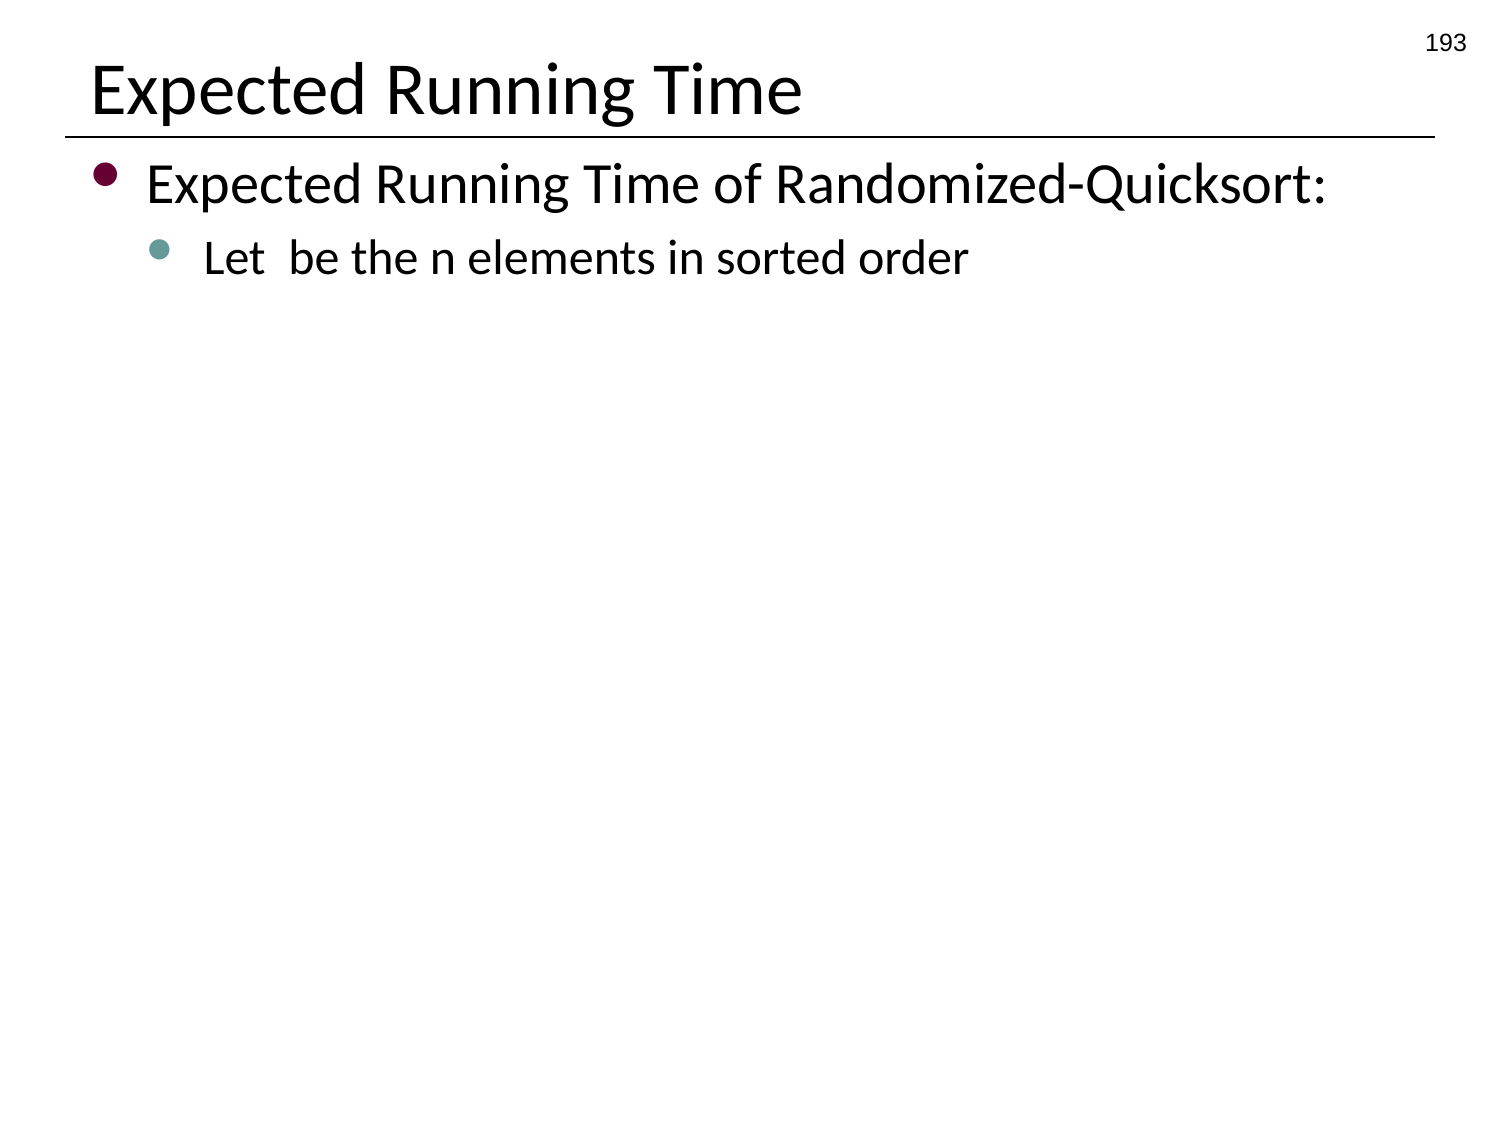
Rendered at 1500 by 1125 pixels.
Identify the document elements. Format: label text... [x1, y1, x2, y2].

slide_number 193 [1131, 18, 1483, 62]
title Expected Running Time [75, 20, 1425, 138]
